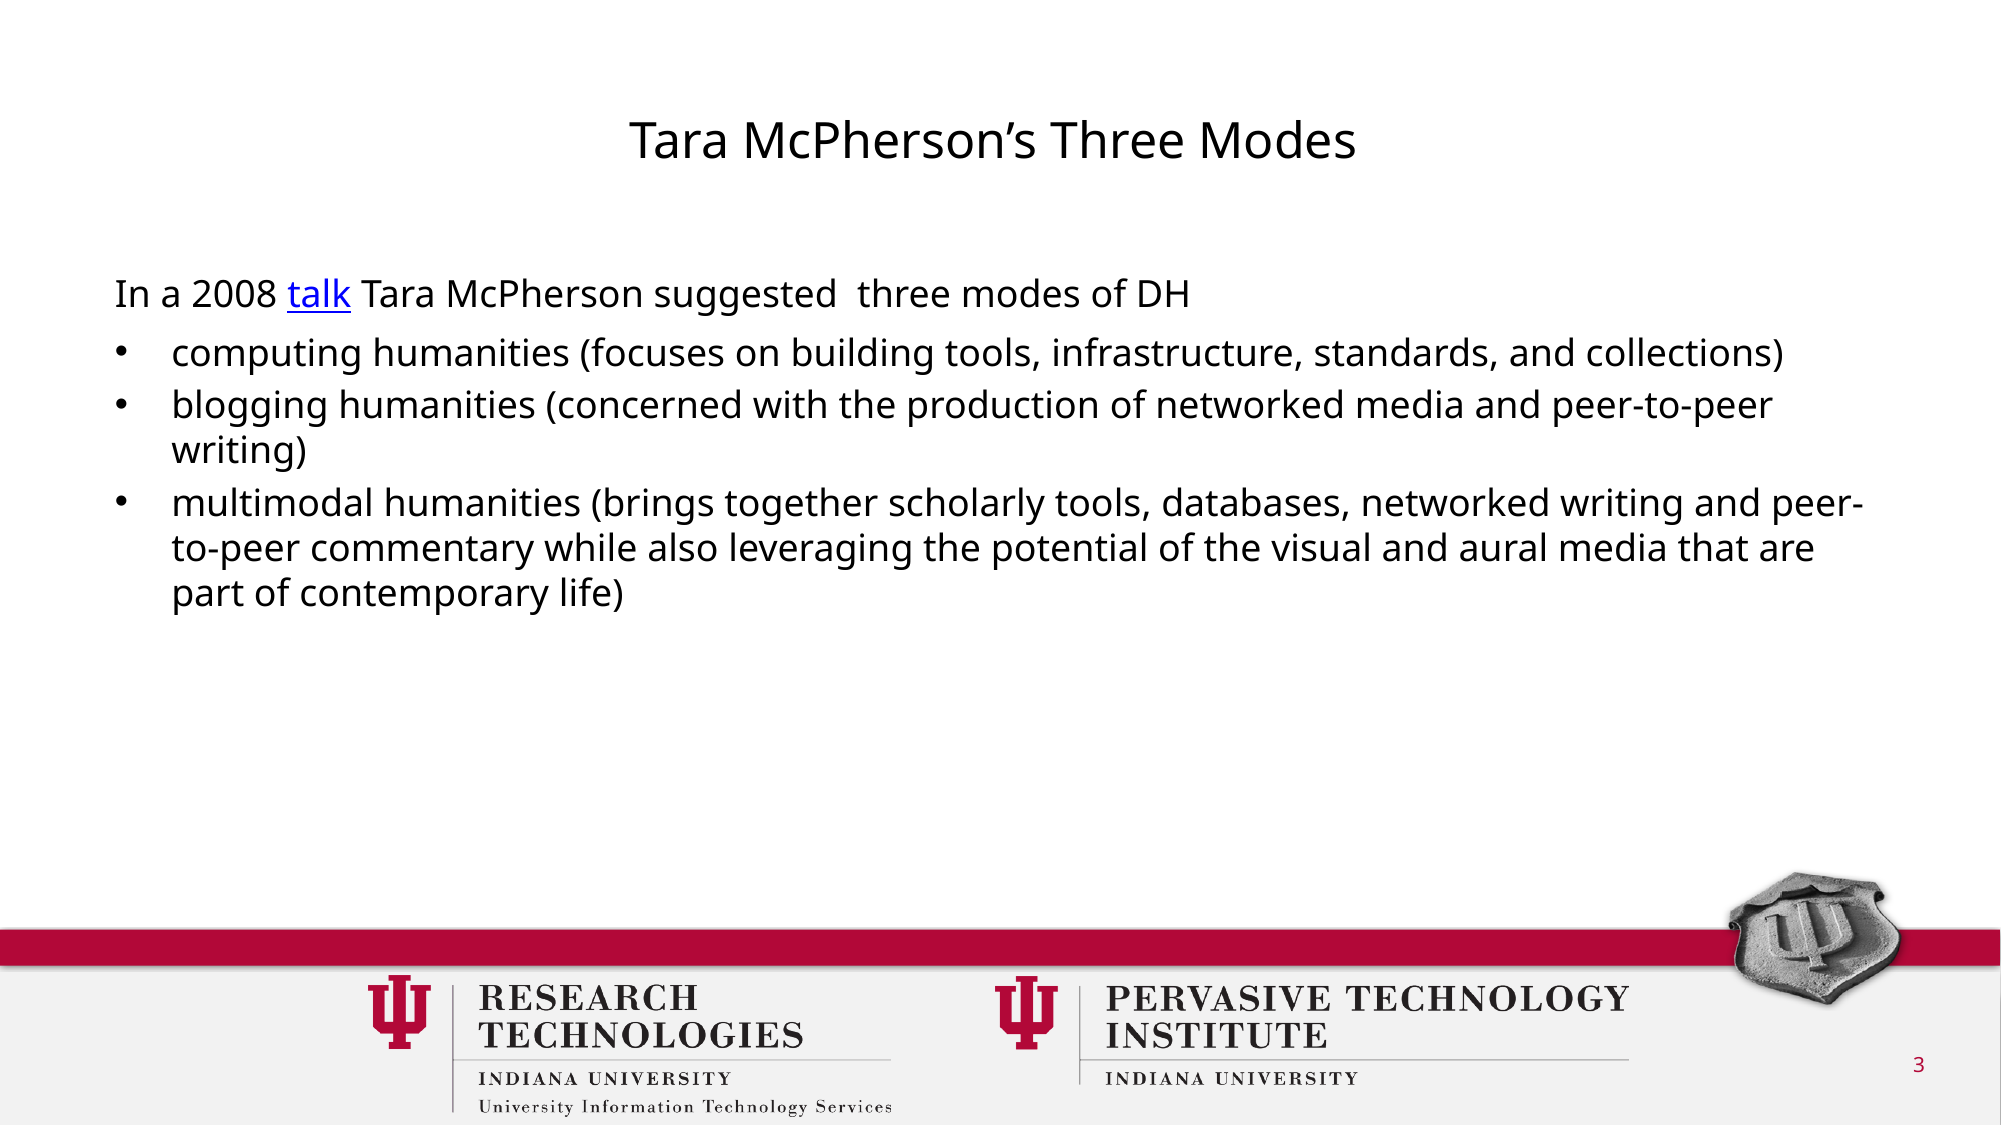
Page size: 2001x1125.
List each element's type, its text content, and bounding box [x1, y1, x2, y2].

picture [995, 976, 1629, 1085]
picture [1716, 866, 1913, 1011]
picture [368, 975, 891, 1117]
list In a 2008 talk Tara McPherson suggested three modes of DH computing humanities (focuses on building tools, infrastructure, standards, and collections) blogging humanities (concerned with the production of networked media and peer-to-peer writing) multimodal humanities (brings together scholarly tools, databases, networked writing and peer-to-peer commentary while also leveraging the potential of the visual and aural media that are part of contemporary life) [99, 262, 1900, 860]
title Tara McPherson’s Three Modes [99, 45, 1900, 233]
